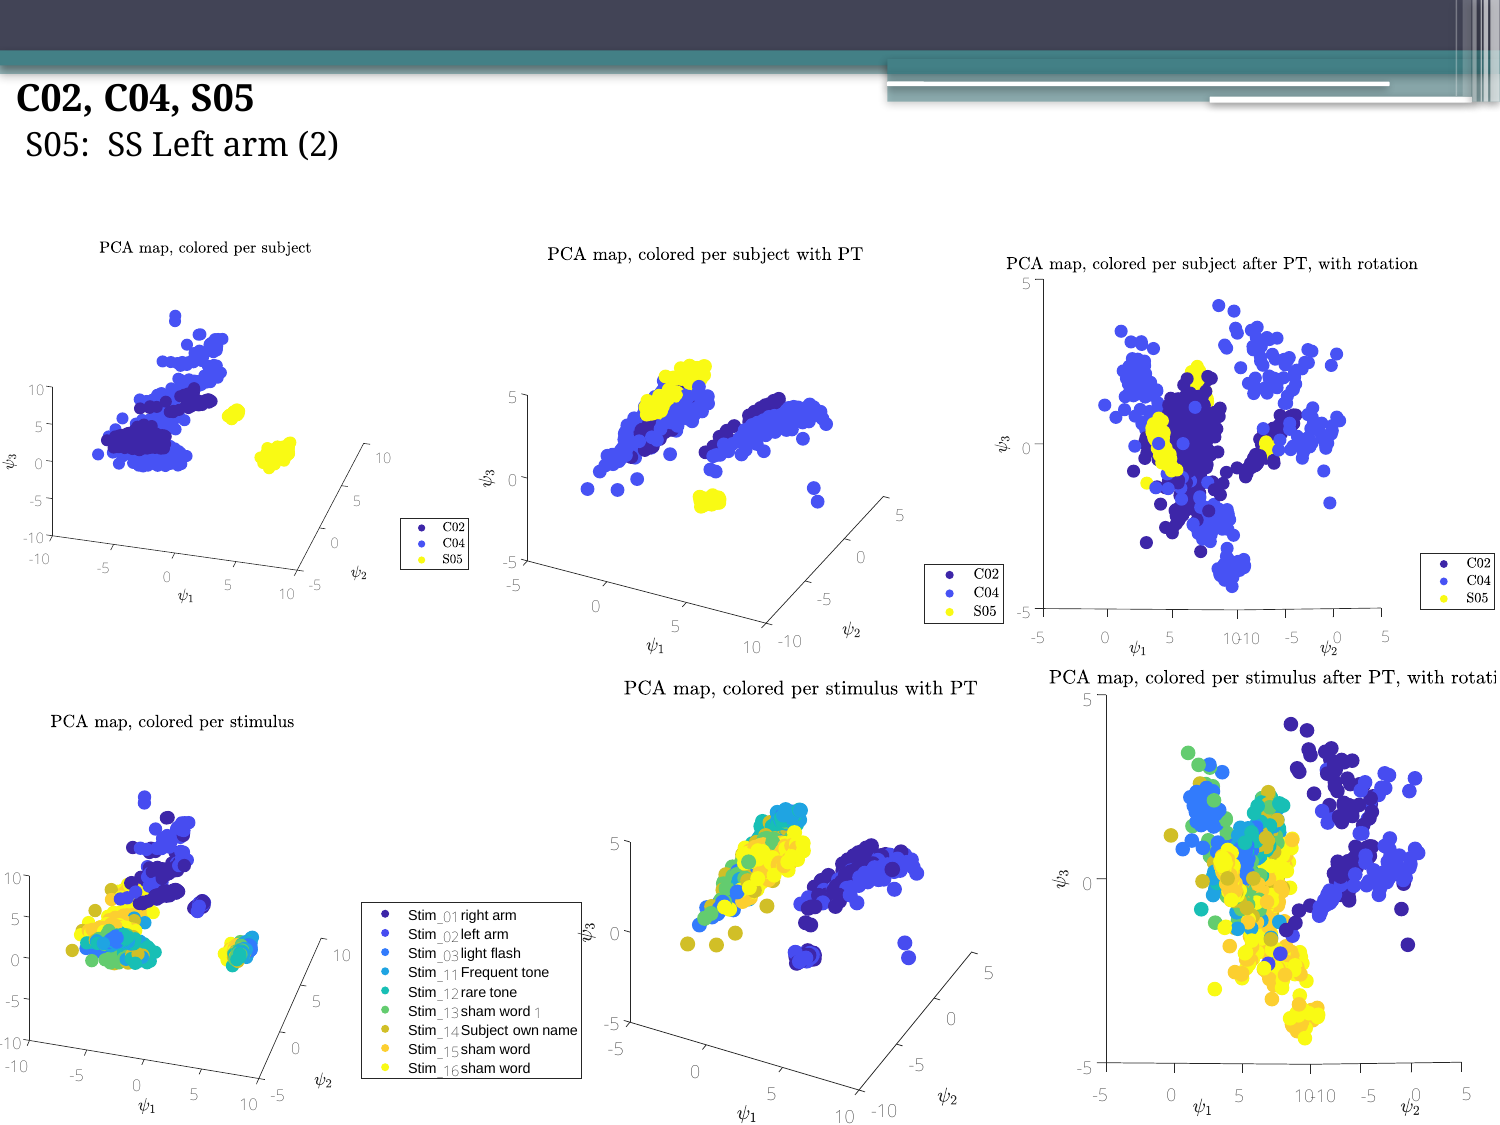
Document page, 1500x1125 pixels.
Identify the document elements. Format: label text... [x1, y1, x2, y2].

picture [0, 231, 1500, 1125]
text_box C02, C04, S05 S05: SS Left arm (2) [0, 66, 1360, 172]
